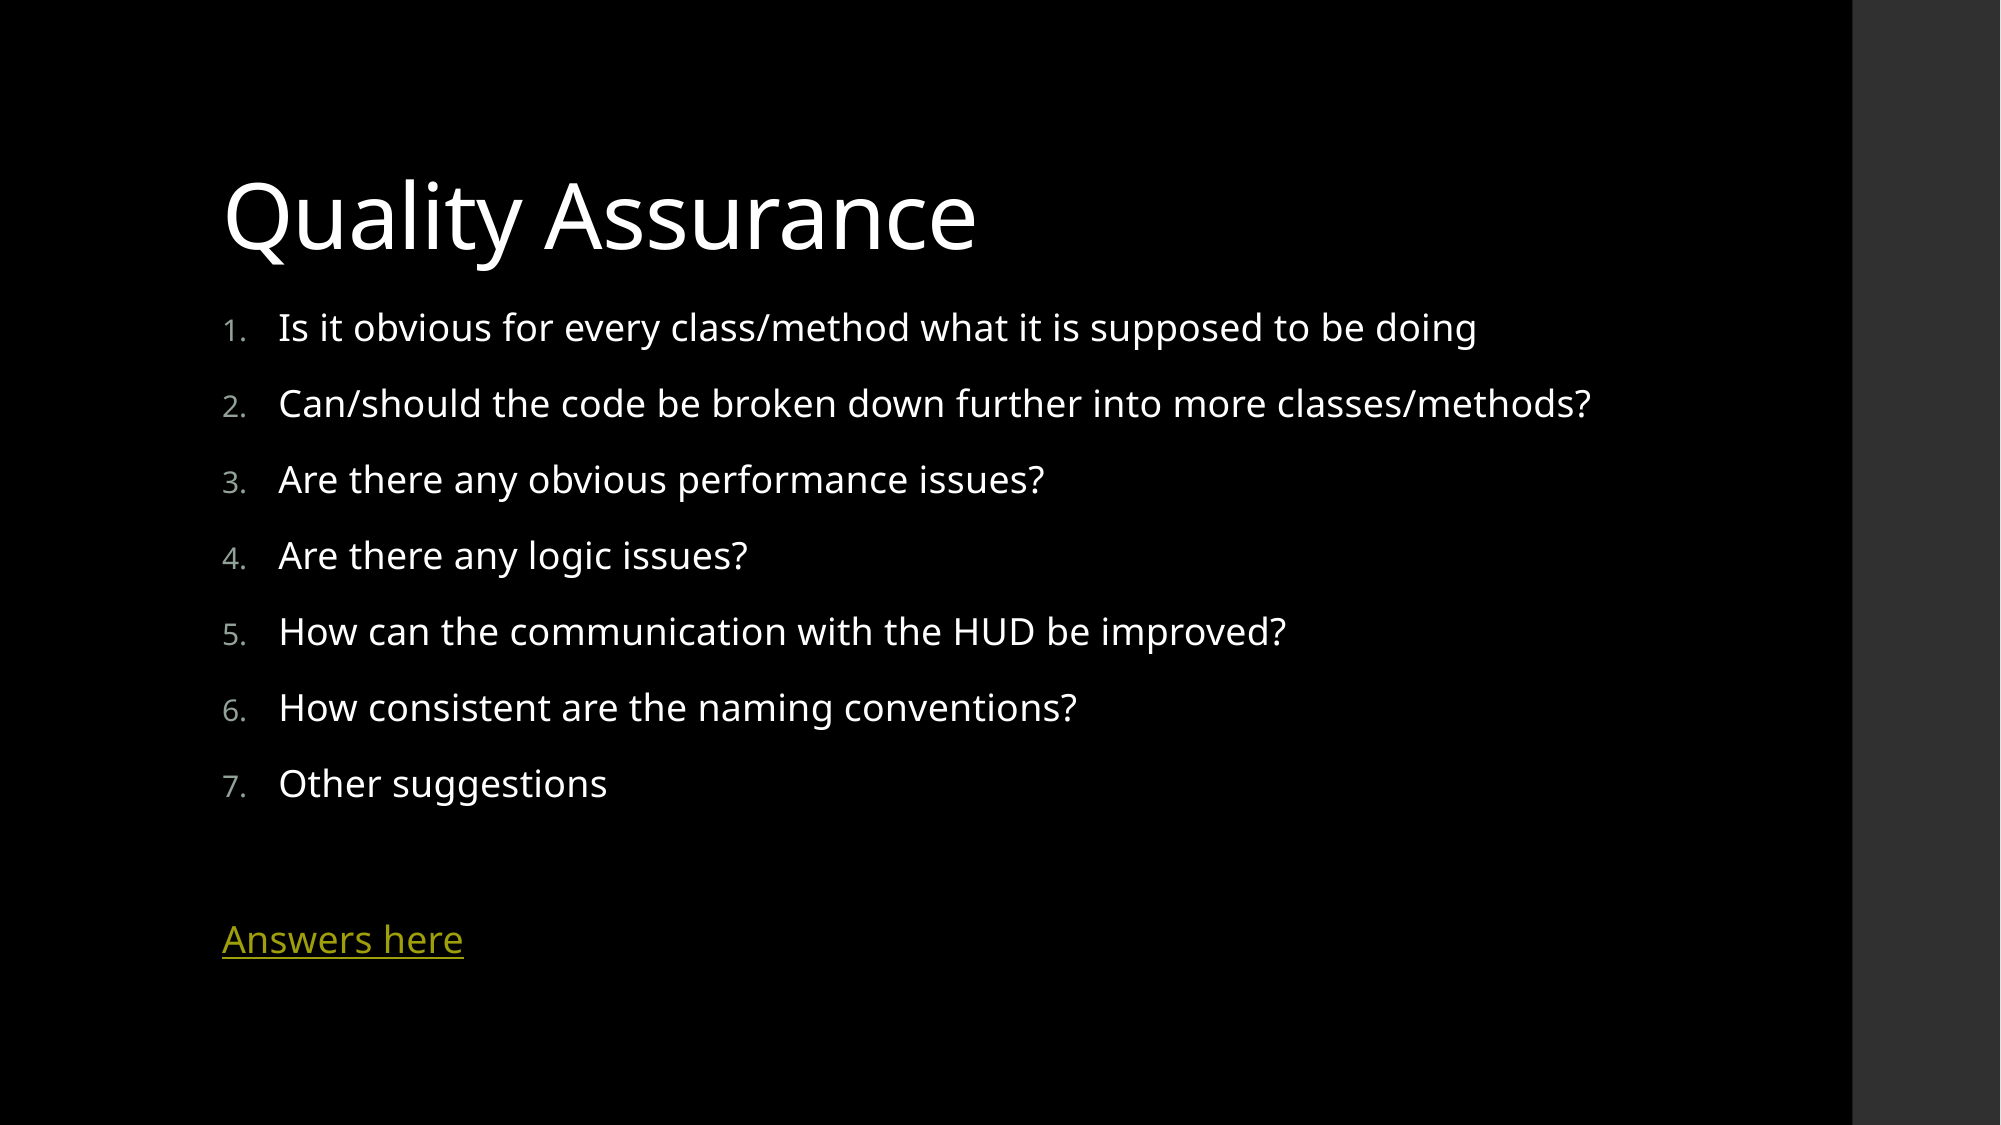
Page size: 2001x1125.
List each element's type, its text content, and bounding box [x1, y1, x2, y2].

list Is it obvious for every class/method what it is supposed to be doing Can/should the code be broken down further into more classes/methods? Are there any obvious performance issues? Are there any logic issues? How can the communication with the HUD be improved? How consistent are the naming conventions? Other suggestions Answers here [206, 299, 1617, 1014]
title Quality Assurance [206, 60, 1797, 278]
